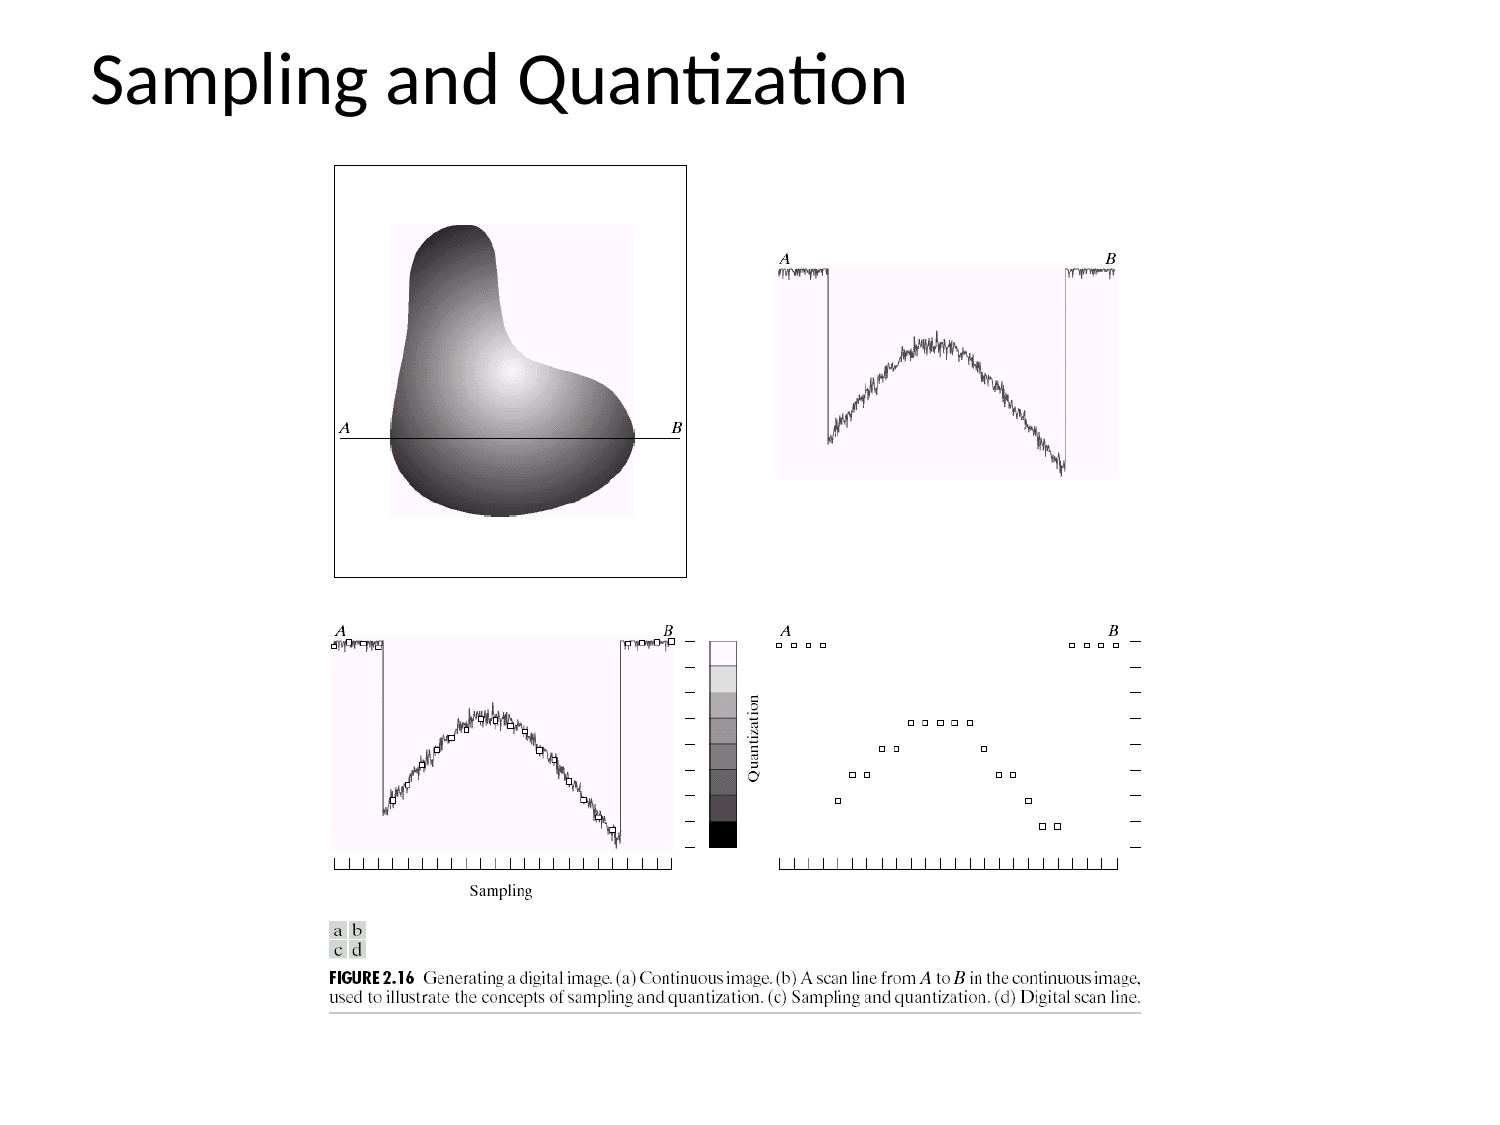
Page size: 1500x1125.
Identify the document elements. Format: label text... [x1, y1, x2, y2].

picture [324, 162, 1152, 1015]
title Sampling and Quantization [74, 0, 1426, 151]
